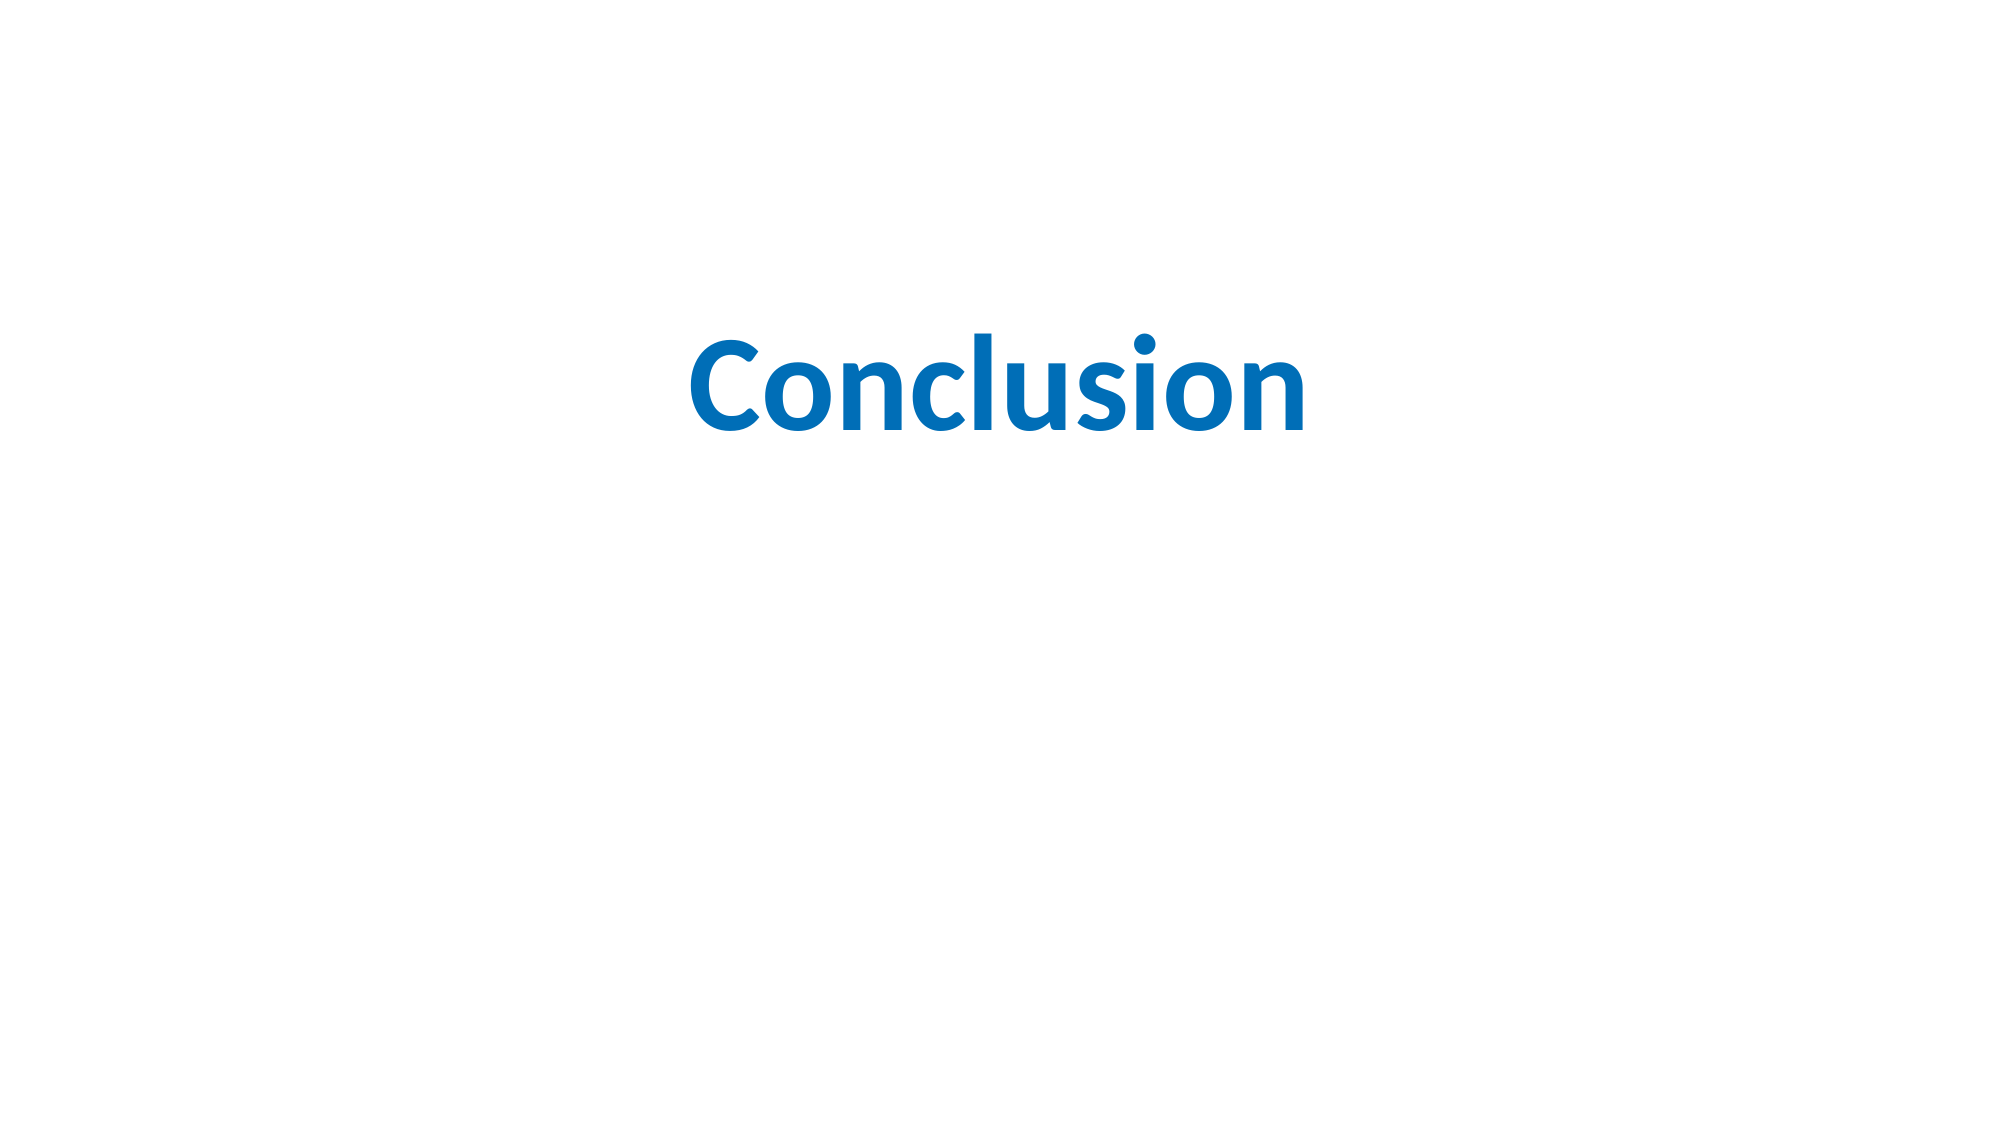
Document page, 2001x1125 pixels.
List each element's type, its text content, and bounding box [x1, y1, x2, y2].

text_box Conclusion [99, 285, 1900, 917]
